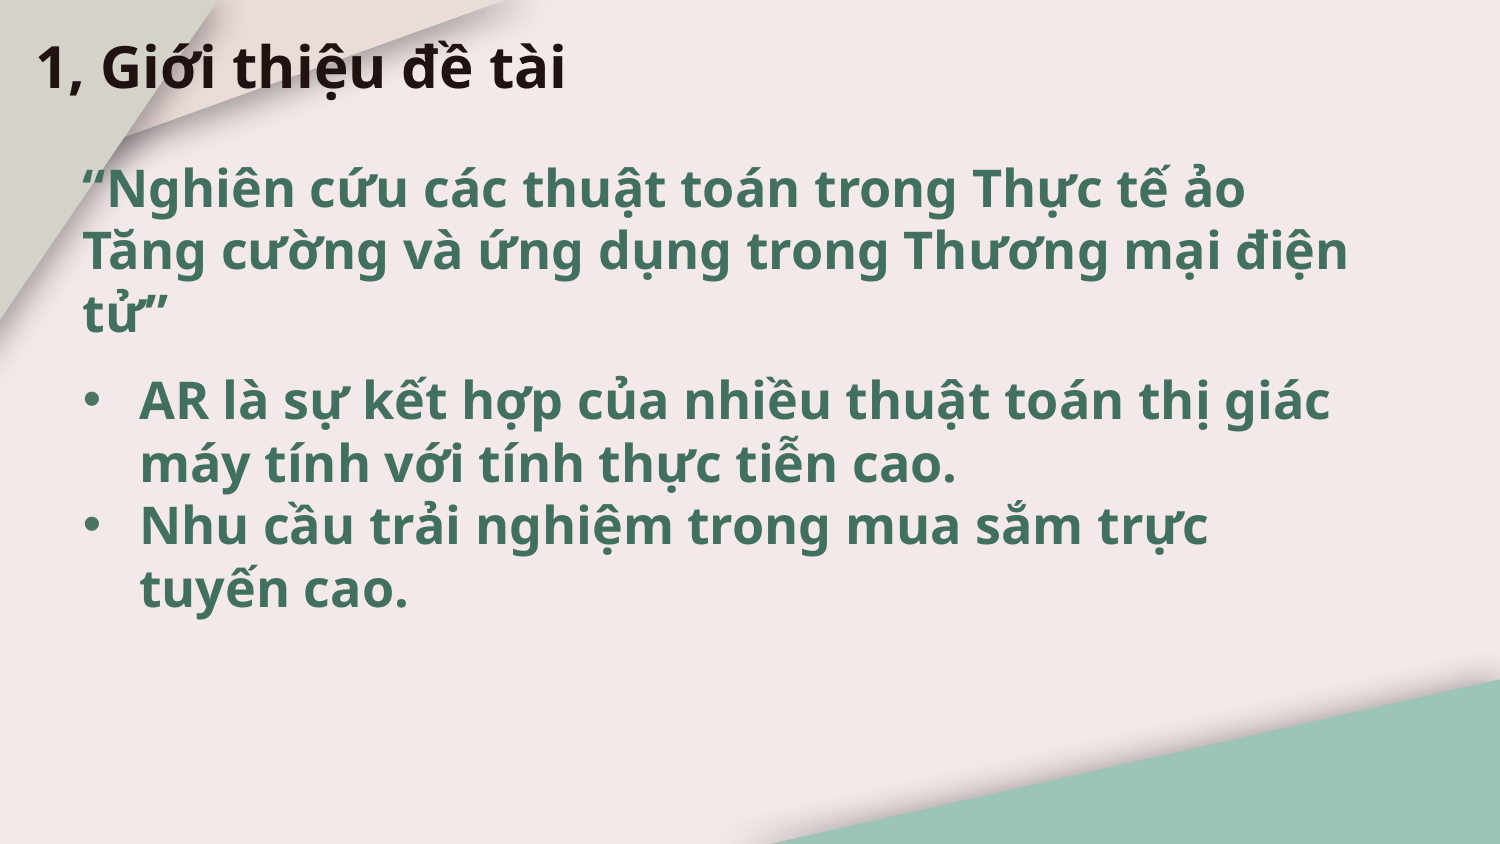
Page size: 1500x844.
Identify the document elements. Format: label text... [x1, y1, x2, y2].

text_box [770, 679, 1500, 844]
text_box “Nghiên cứu các thuật toán trong Thực tế ảo Tăng cường và ứng dụng trong Thương mại điện tử” AR là sự kết hợp của nhiều thuật toán thị giác máy tính với tính thực tiễn cao. Nhu cầu trải nghiệm trong mua sắm trực tuyến cao. [68, 147, 1382, 625]
text_box 1, Giới thiệu đề tài [20, 23, 912, 108]
